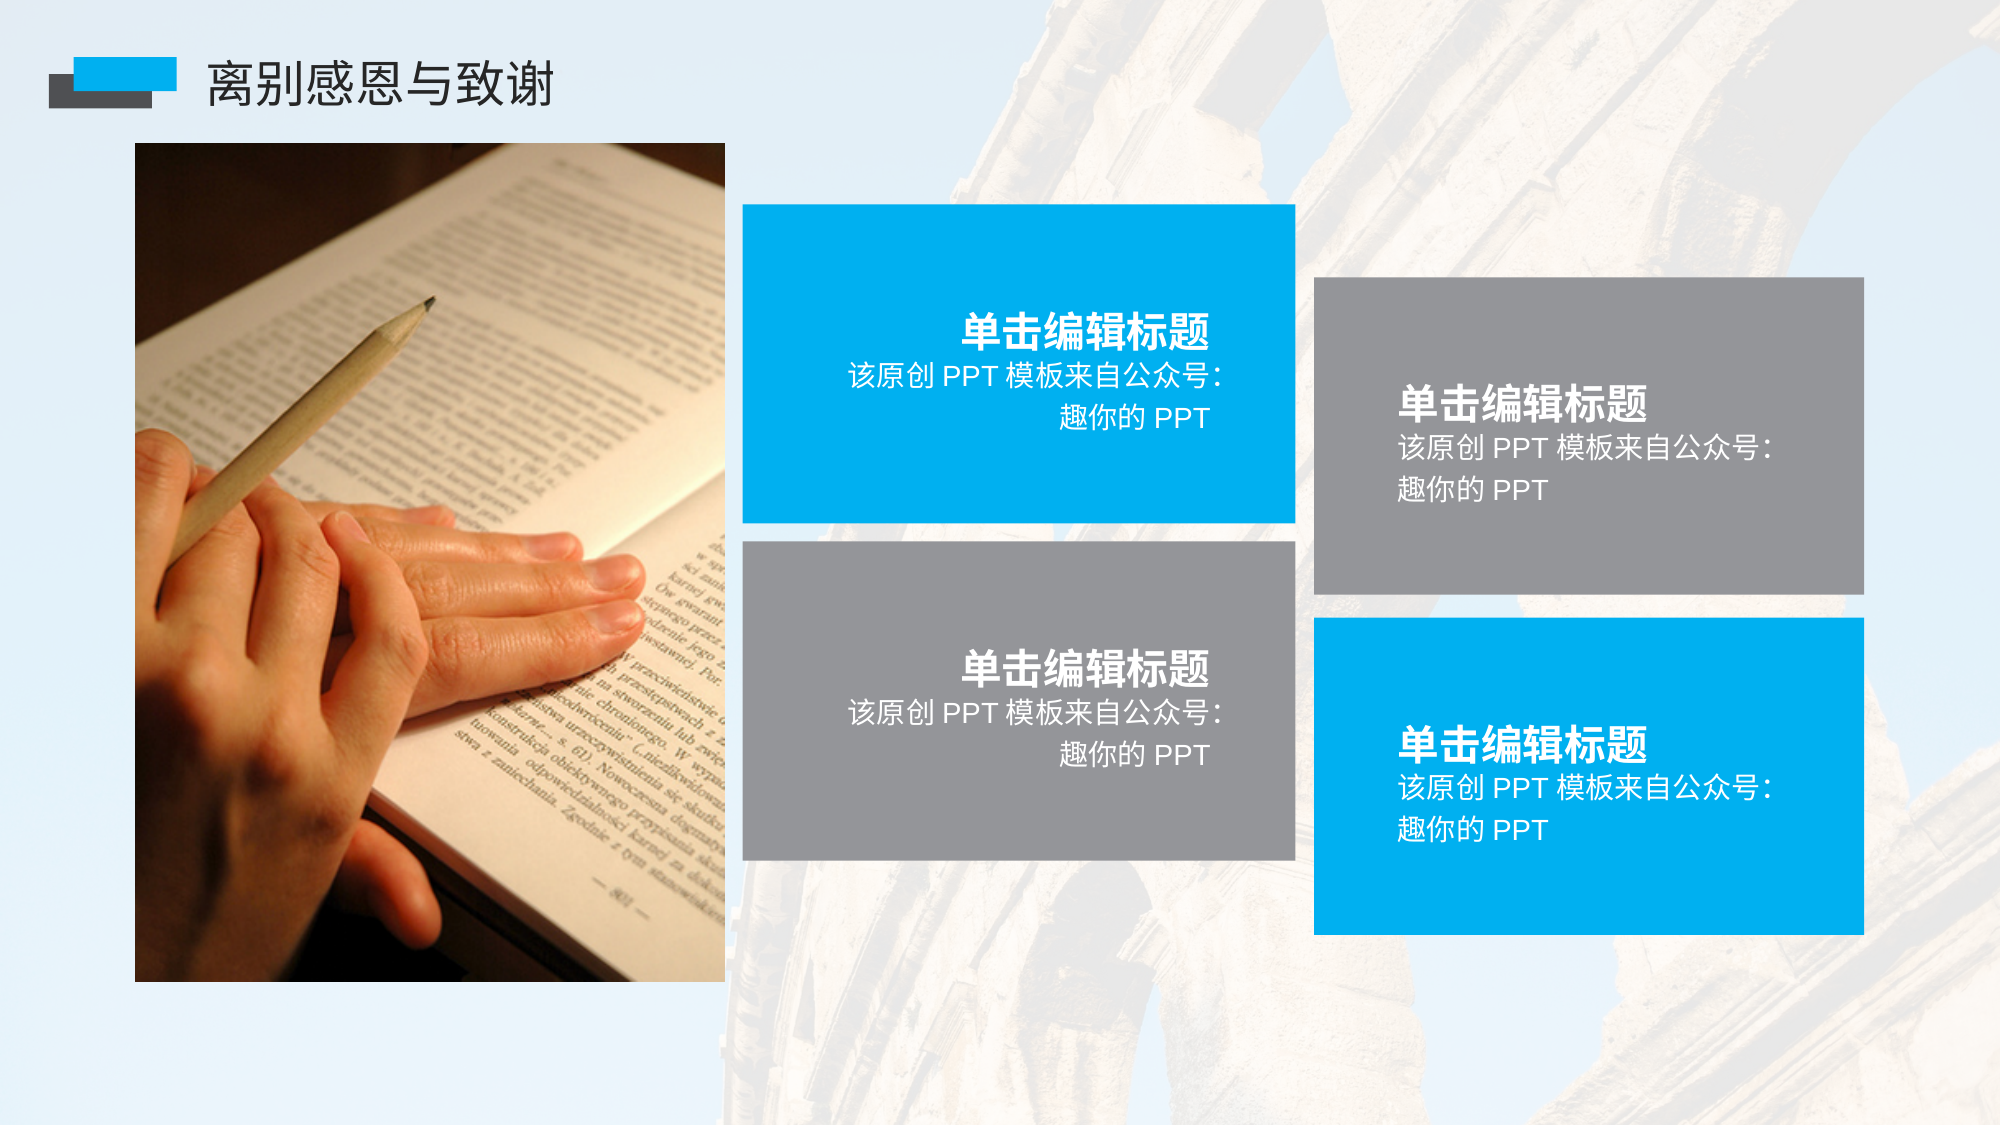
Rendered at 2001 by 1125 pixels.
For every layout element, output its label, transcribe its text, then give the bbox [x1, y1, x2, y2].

picture [135, 143, 725, 982]
text_box [1313, 276, 1865, 596]
text_box 该原创PPT模板来自公众号：趣你的PPT [1397, 762, 1781, 847]
text_box 该原创PPT模板来自公众号：趣你的PPT [1397, 422, 1781, 507]
text_box 该原创PPT模板来自公众号：趣你的PPT [827, 350, 1211, 435]
text_box 单击编辑标题 [948, 633, 1211, 687]
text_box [48, 57, 177, 109]
text_box [742, 540, 1297, 862]
text_box 离别感恩与致谢 [191, 44, 604, 120]
text_box [1313, 617, 1865, 936]
text_box 单击编辑标题 [1397, 368, 1660, 422]
text_box 单击编辑标题 [1397, 708, 1660, 762]
text_box 该原创PPT模板来自公众号：趣你的PPT [827, 687, 1211, 772]
text_box [742, 203, 1297, 524]
text_box 单击编辑标题 [948, 296, 1211, 350]
